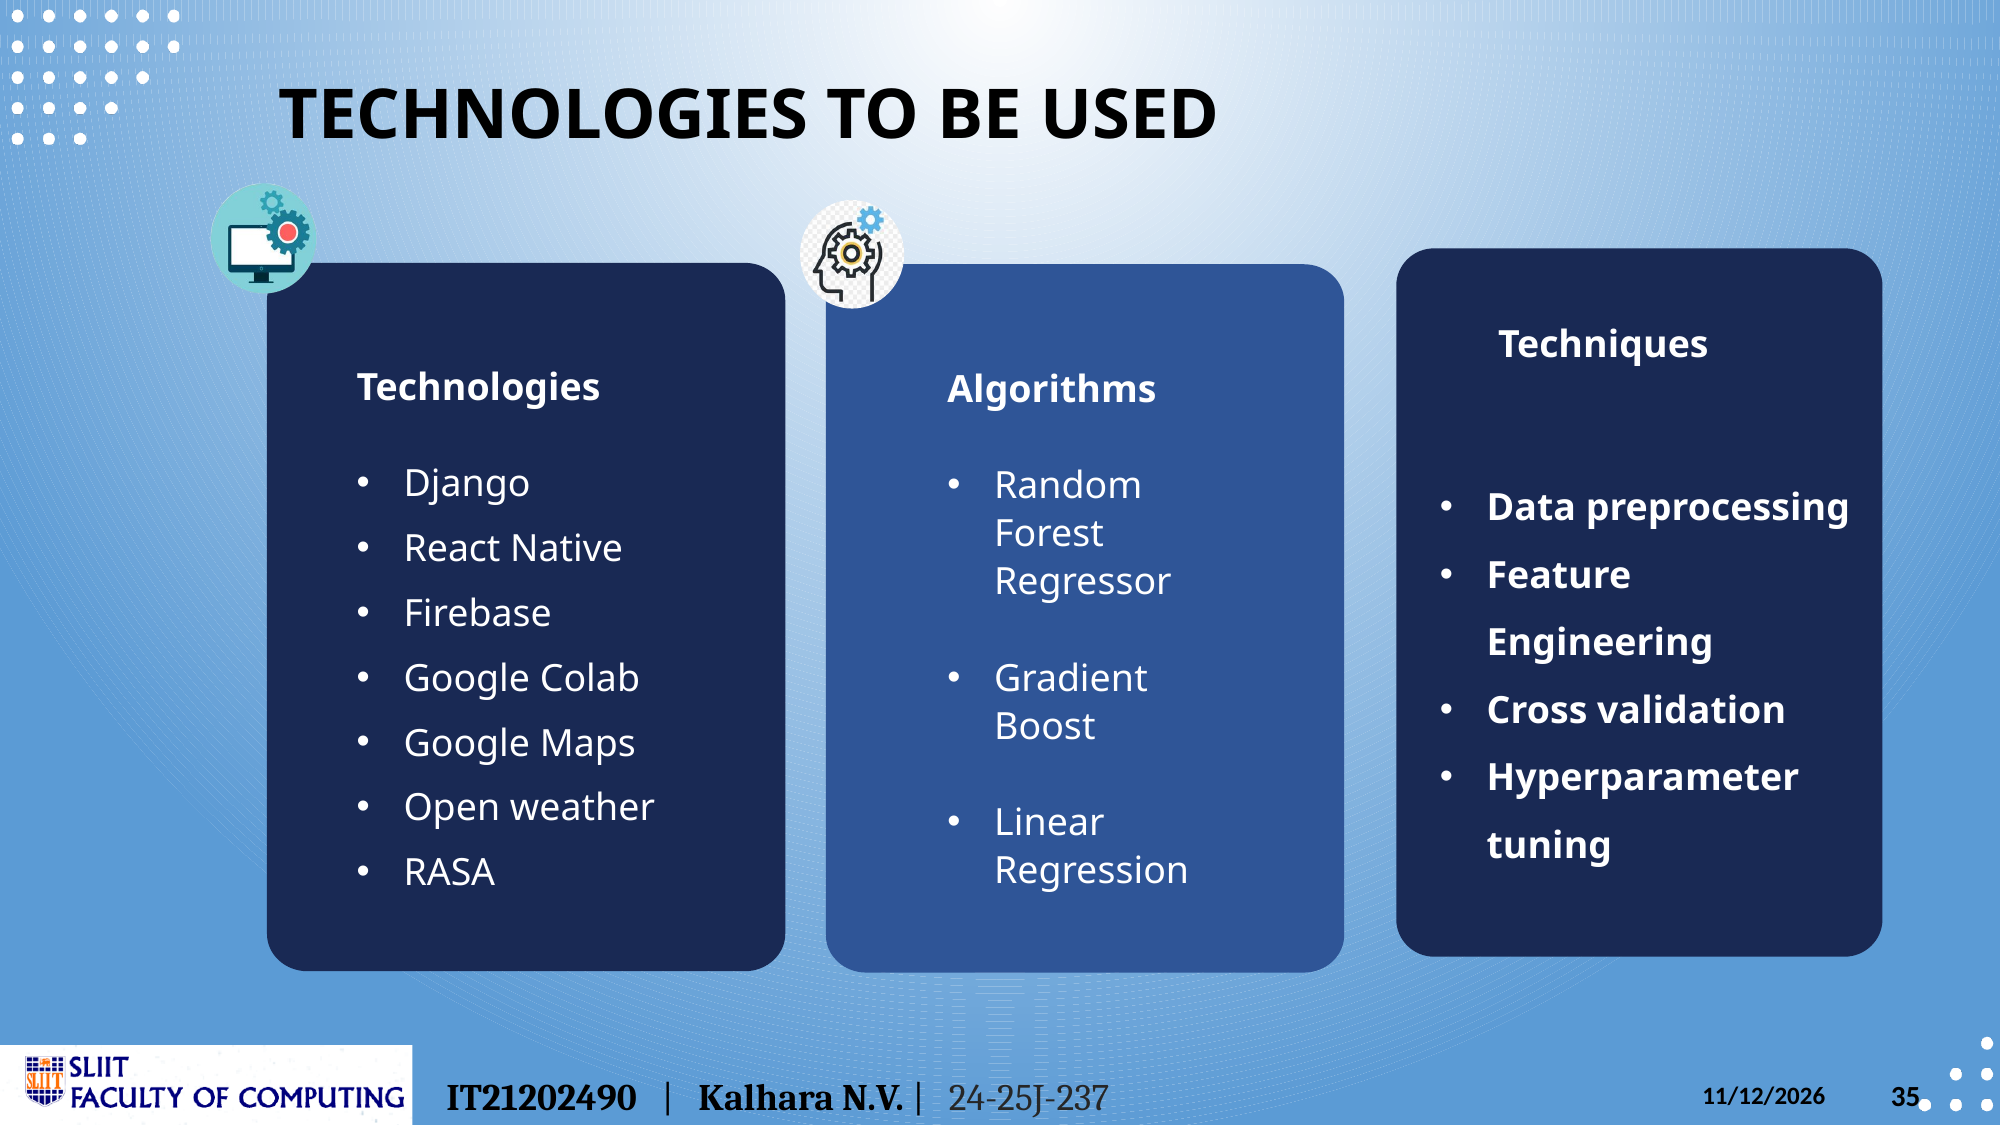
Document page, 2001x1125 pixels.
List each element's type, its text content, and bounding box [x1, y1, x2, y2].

picture [0, 1045, 413, 1125]
text_box [1396, 275, 1883, 957]
text_box Technologies to be used [263, 62, 1964, 286]
text_box [210, 183, 317, 294]
text_box Technologies Django React Native Firebase Google Colab Google Maps Open weather RASA [266, 352, 713, 901]
text_box [799, 200, 905, 309]
text_box IT21202490 | Kalhara N.V. | 24-25J-237 [431, 1064, 1551, 1125]
text_box [0, 0, 180, 145]
text_box [1403, 248, 1876, 264]
text_box [266, 262, 786, 972]
text_box [1887, 1036, 2000, 1125]
text_box Algorithms Random Forest Regressor Gradient Boost Linear Regression [857, 354, 1251, 899]
text_box Techniques Data preprocessing Feature Engineering Cross validation Hyperparameter tuning [1349, 264, 1881, 922]
text_box [825, 264, 1345, 973]
